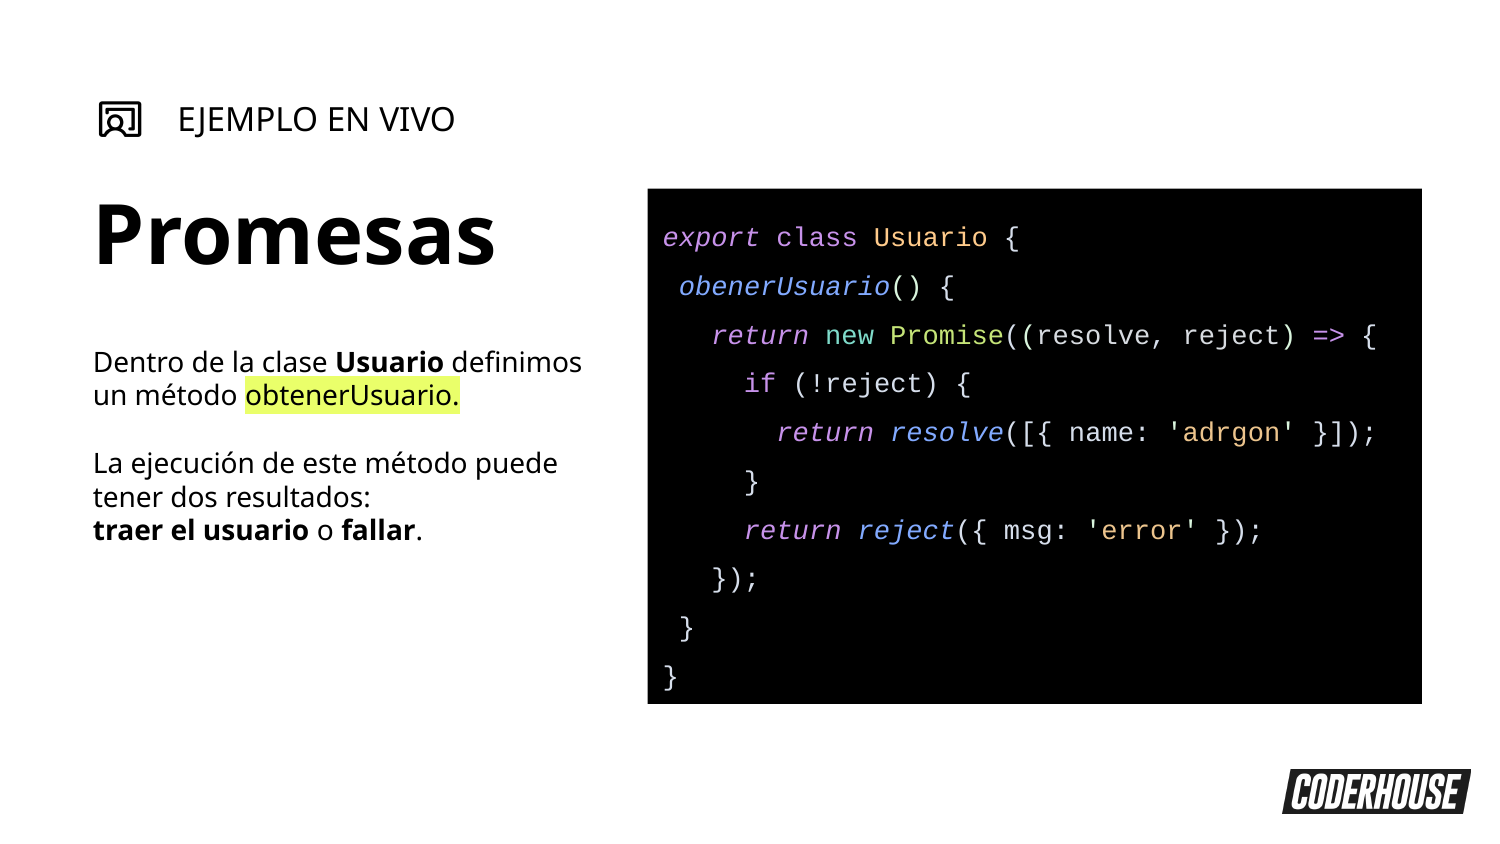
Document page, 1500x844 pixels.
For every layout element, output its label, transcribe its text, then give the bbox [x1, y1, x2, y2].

text_box Dentro de la clase Usuario definimos un método obtenerUsuario. La ejecución de este método puede tener dos resultados: traer el usuario o fallar. [77, 328, 628, 564]
text_box export class Usuario { obenerUsuario() { return new Promise((resolve, reject) => { if (!reject) { return resolve([{ name: 'adrgon' }]); } return reject({ msg: 'error' }); }); } } [647, 188, 1422, 704]
text_box EJEMPLO EN VIVO [166, 83, 641, 154]
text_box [77, 76, 163, 162]
text_box Promesas [77, 177, 549, 298]
picture [1281, 769, 1471, 814]
